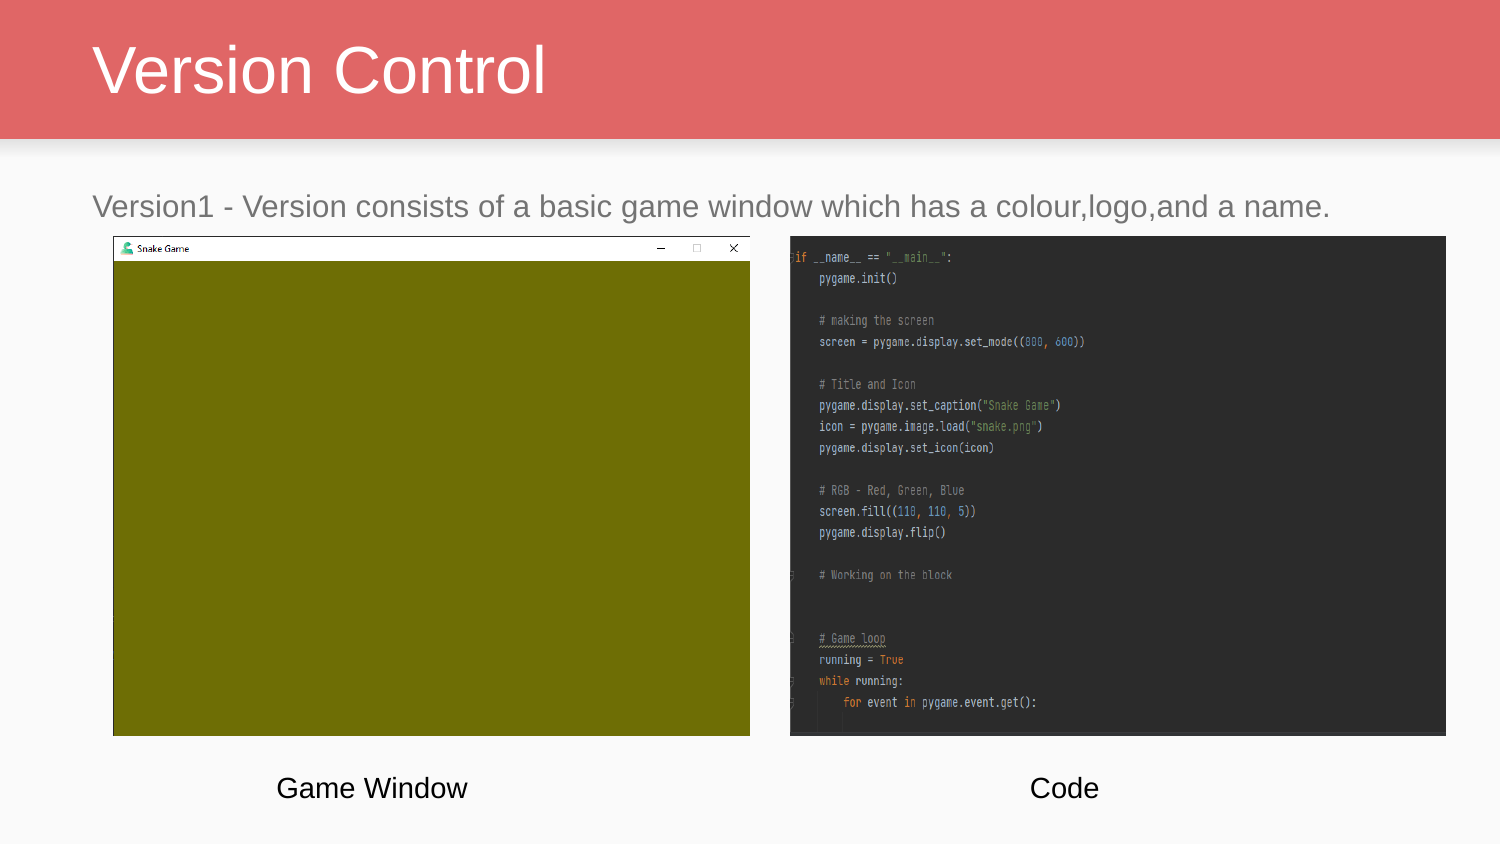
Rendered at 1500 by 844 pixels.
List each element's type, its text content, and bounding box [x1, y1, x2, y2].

text_box Game Window [261, 754, 838, 820]
title Version Control [77, 0, 1427, 123]
list Version1 - Version consists of a basic game window which has a colour,logo,and a name. [77, 165, 1427, 769]
picture [790, 236, 1447, 737]
text_box Code [1015, 754, 1500, 820]
picture [113, 236, 751, 737]
